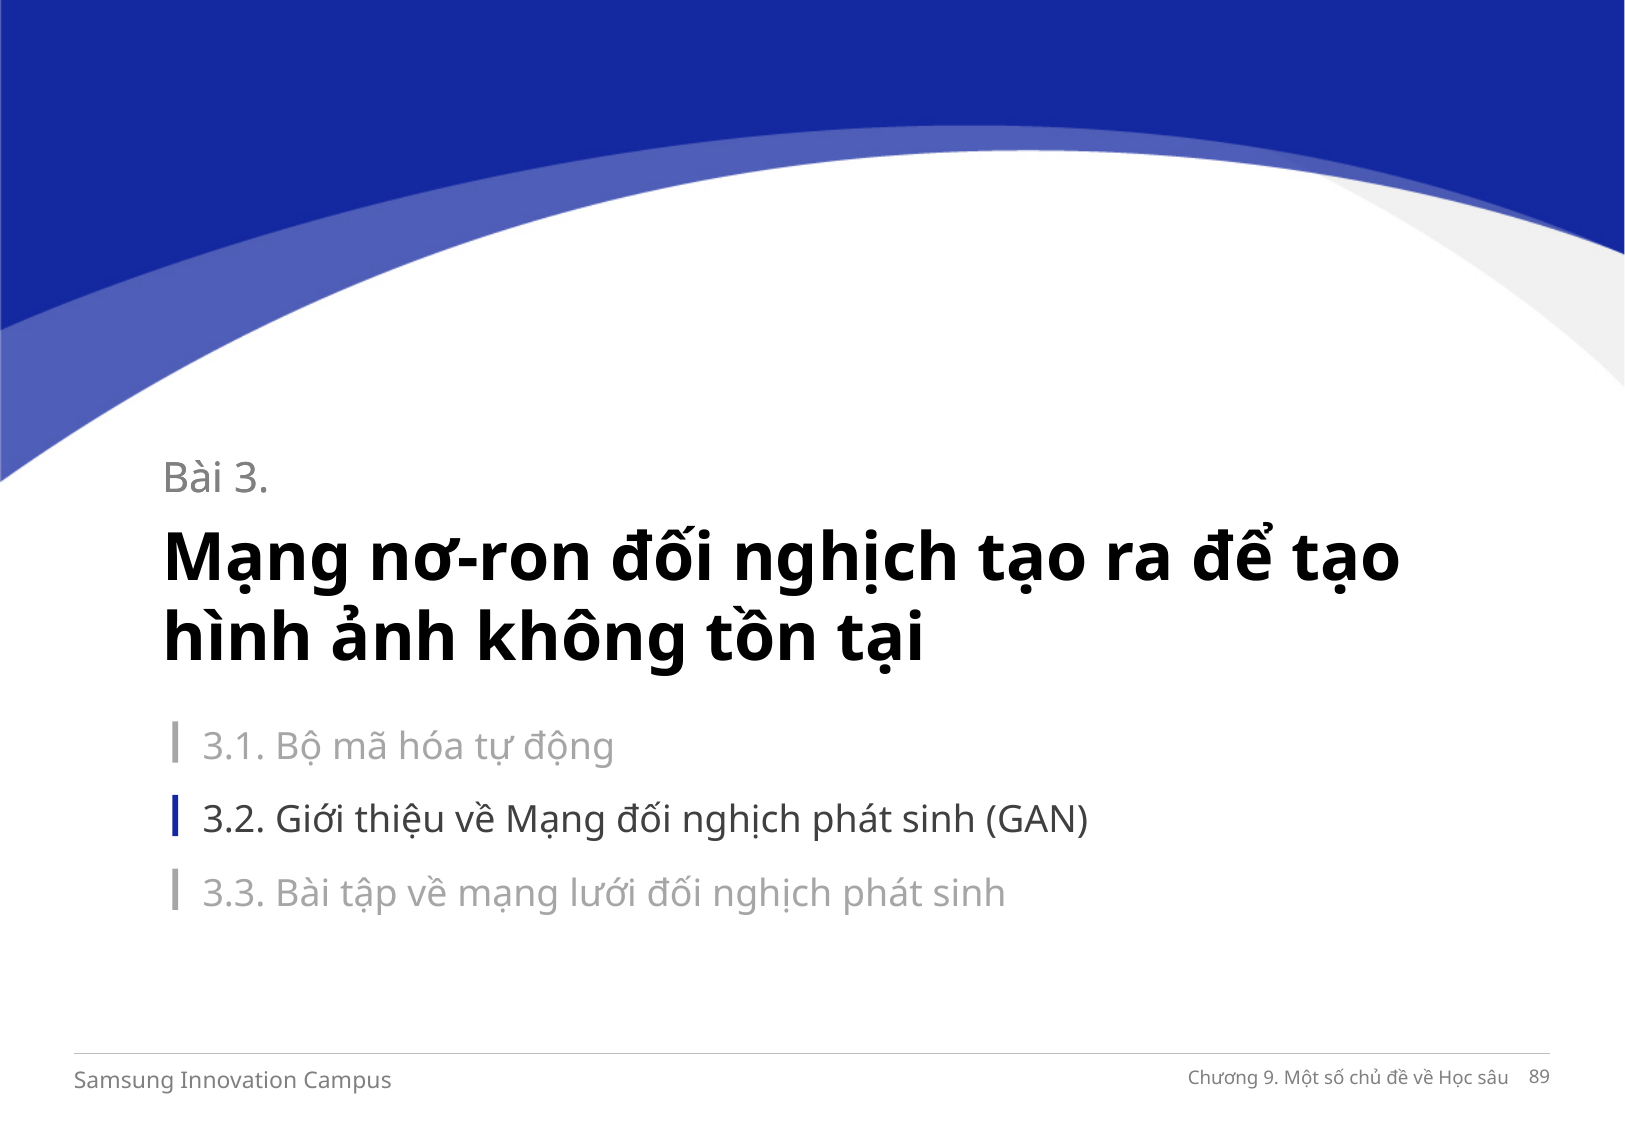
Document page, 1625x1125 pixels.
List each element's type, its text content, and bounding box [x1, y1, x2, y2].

text_box Mạng nơ-ron đối nghịch tạo ra để tạo hình ảnh không tồn tại [161, 513, 1486, 675]
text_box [172, 721, 1108, 915]
text_box Bài 3. [161, 450, 1062, 502]
picture [0, 0, 1625, 1125]
